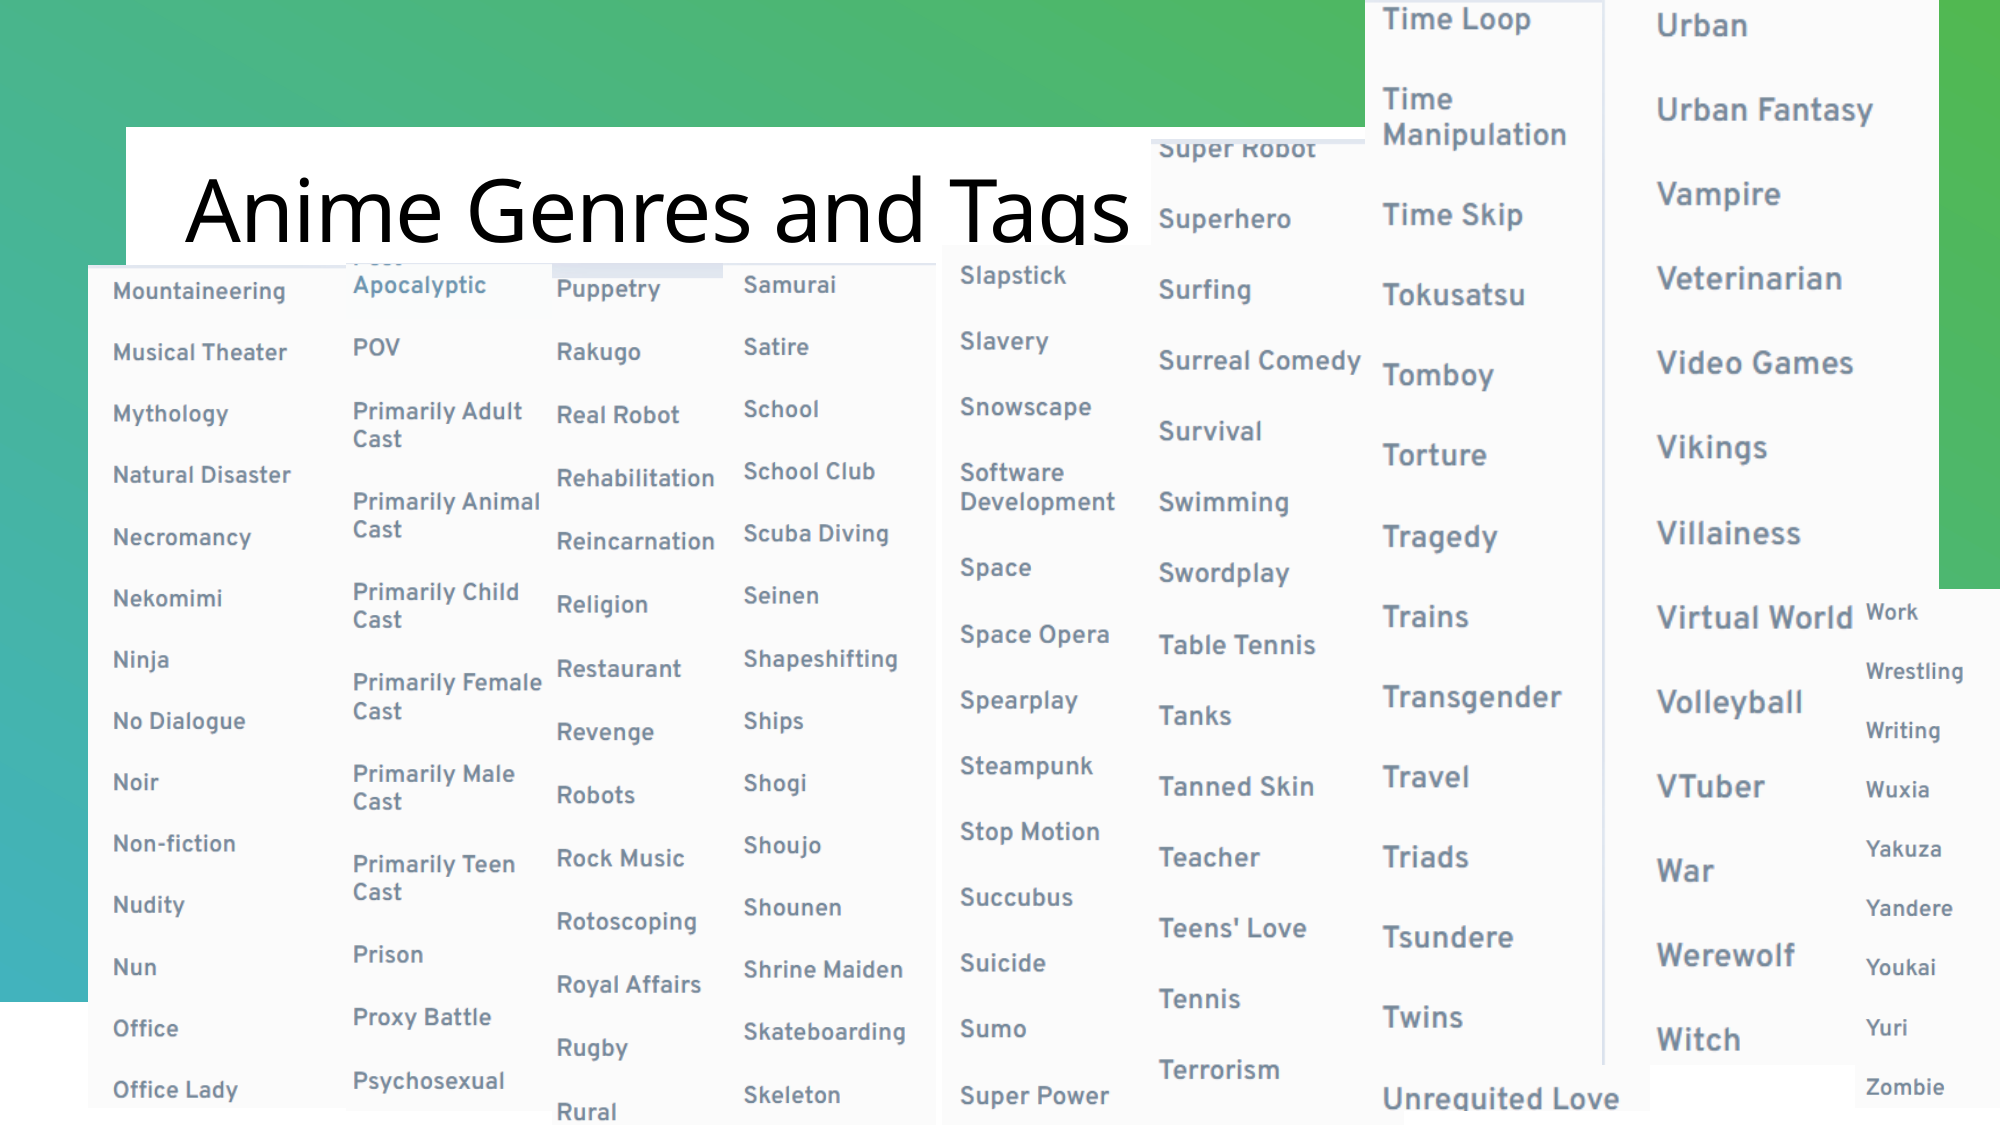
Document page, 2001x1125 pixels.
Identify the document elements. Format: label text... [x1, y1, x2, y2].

picture [942, 0, 2000, 1125]
picture [88, 263, 936, 1125]
title Anime Genres and Tags [170, 155, 1151, 279]
